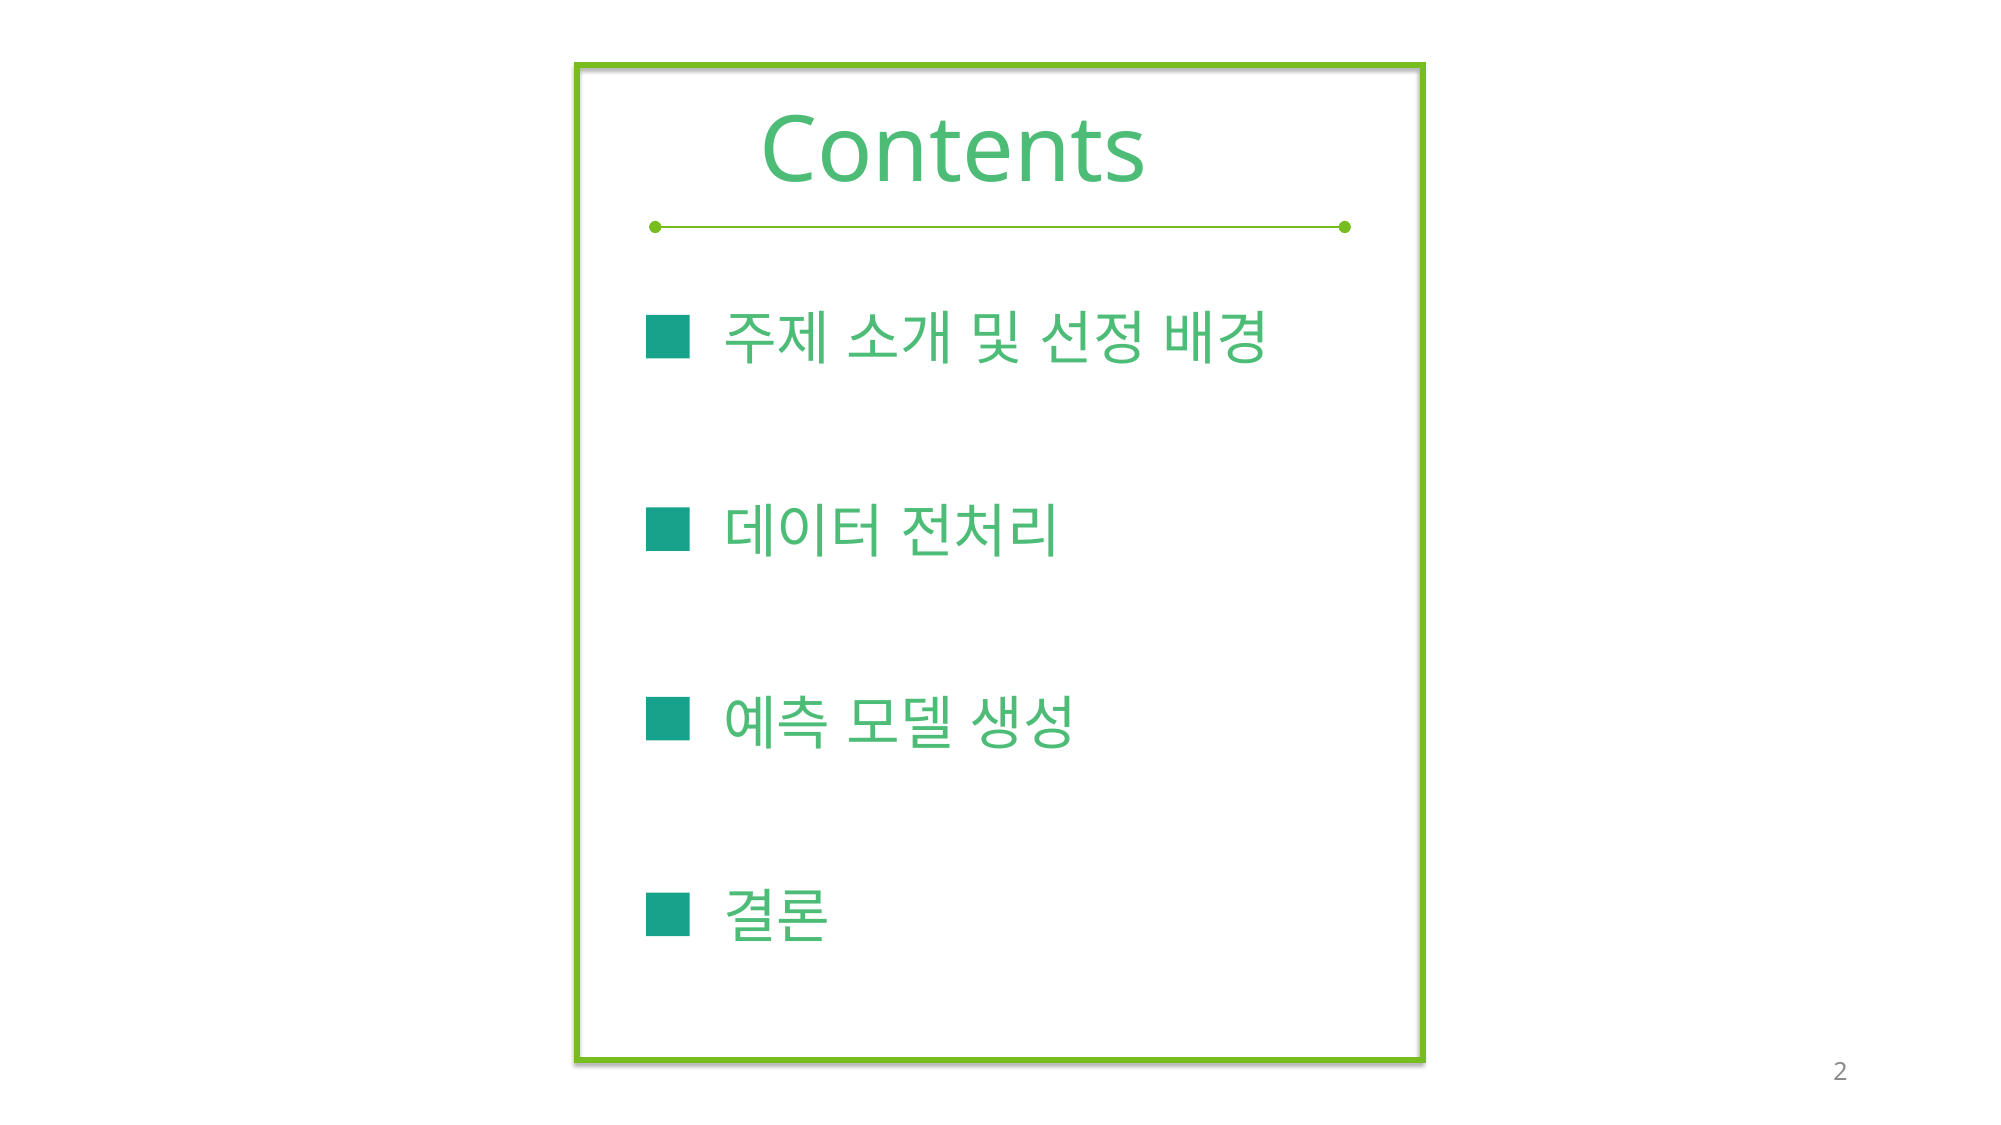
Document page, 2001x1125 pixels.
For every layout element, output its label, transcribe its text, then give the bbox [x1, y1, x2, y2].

text_box Contents [744, 82, 1256, 208]
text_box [646, 486, 1354, 573]
text_box [576, 64, 1424, 1061]
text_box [646, 678, 1354, 765]
slide_number 1 [1412, 1042, 1863, 1103]
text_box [646, 871, 1354, 958]
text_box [646, 293, 1354, 380]
